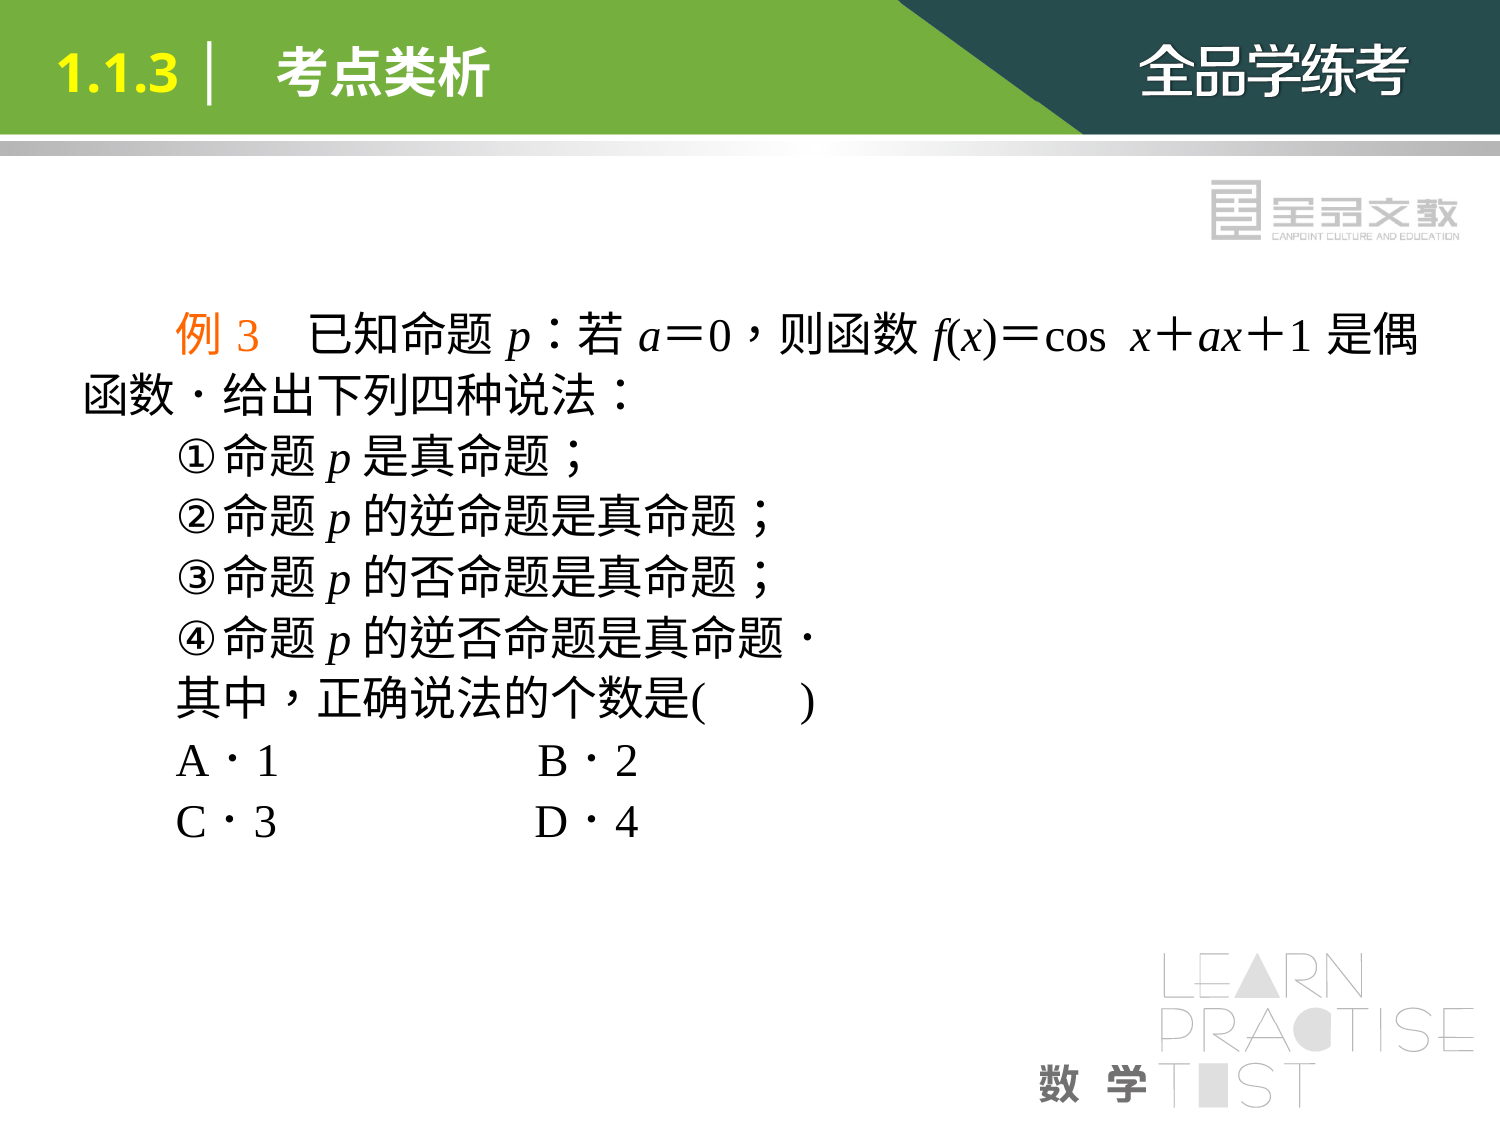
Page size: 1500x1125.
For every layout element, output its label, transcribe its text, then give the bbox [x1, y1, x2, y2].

picture [0, 0, 1500, 1125]
text_box 1.1.3 │ 考点类析 [41, 30, 1057, 111]
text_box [81, 304, 1422, 1024]
